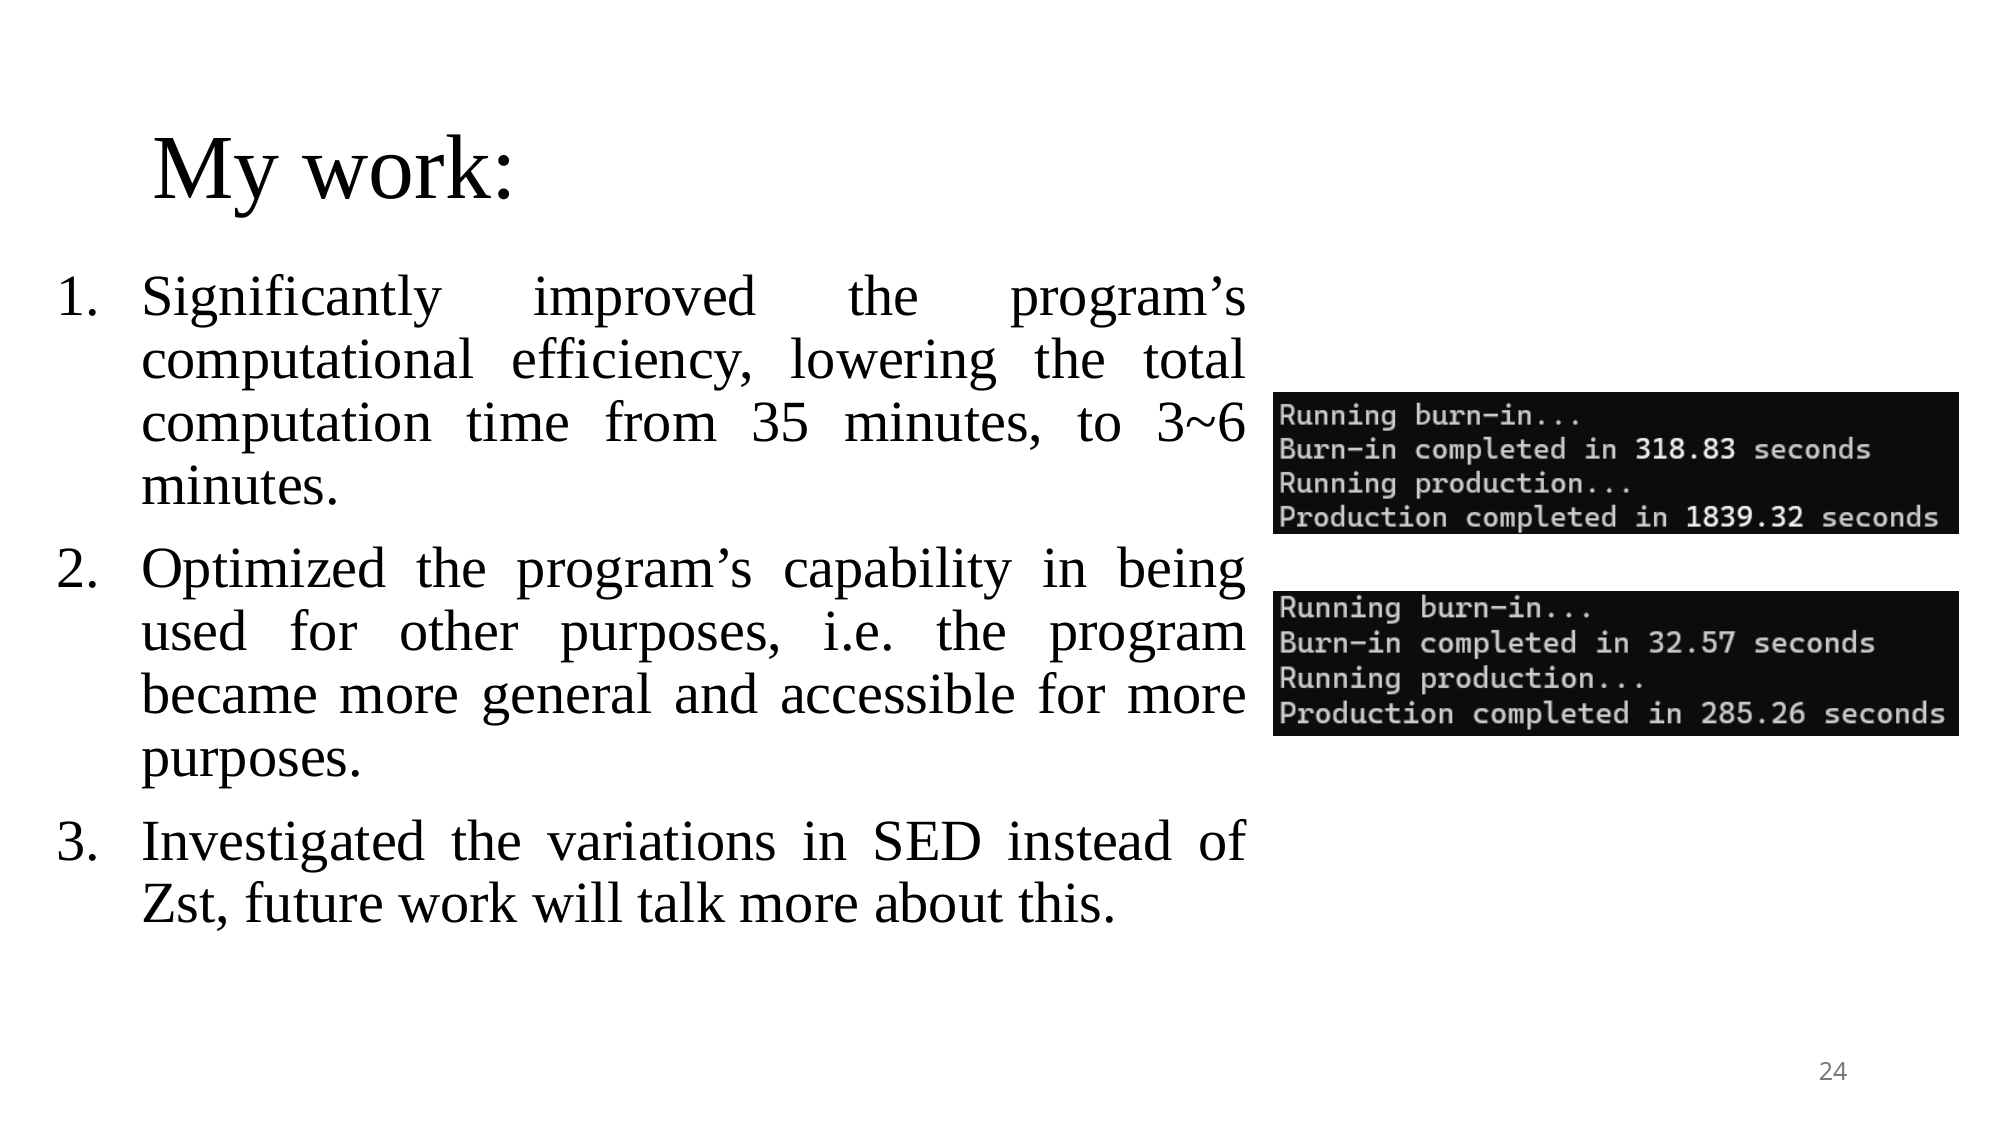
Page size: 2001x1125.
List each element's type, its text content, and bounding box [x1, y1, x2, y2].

list Significantly improved the program’s computational efficiency, lowering the total computation time from 35 minutes, to 3~6 minutes. Optimized the program’s capability in being used for other purposes, i.e. the program became more general and accessible for more purposes. Investigated the variations in SED instead of Zst, future work will talk more about this. [41, 257, 1263, 972]
title My work: [137, 59, 1863, 278]
slide_number 24 [1412, 1042, 1863, 1103]
picture [1273, 590, 1959, 736]
picture [1273, 391, 1959, 535]
